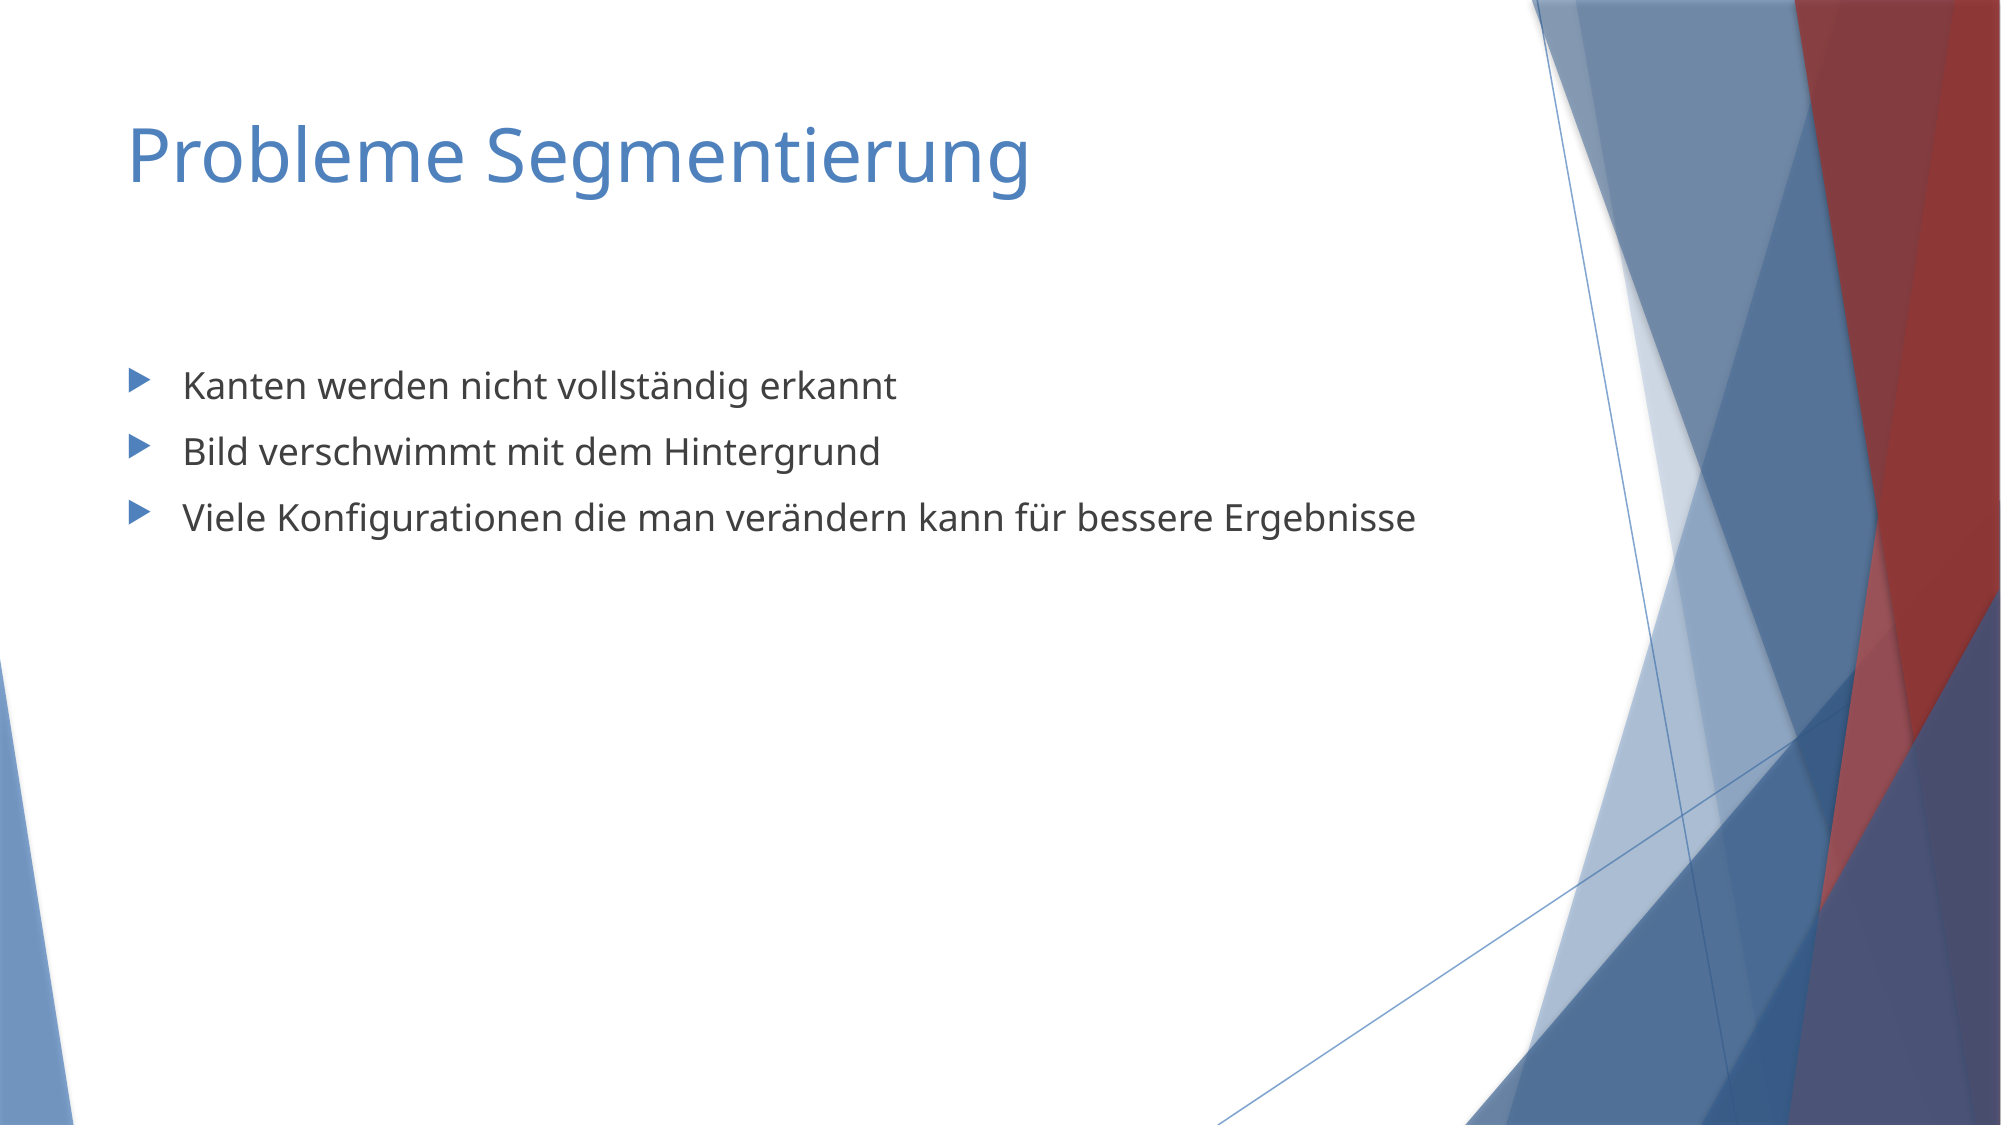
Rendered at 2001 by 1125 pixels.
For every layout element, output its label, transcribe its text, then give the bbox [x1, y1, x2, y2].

list Kanten werden nicht vollständig erkannt Bild verschwimmt mit dem Hintergrund Viele Konfigurationen die man verändern kann für bessere Ergebnisse [111, 354, 1522, 992]
title Probleme Segmentierung [111, 99, 1522, 317]
